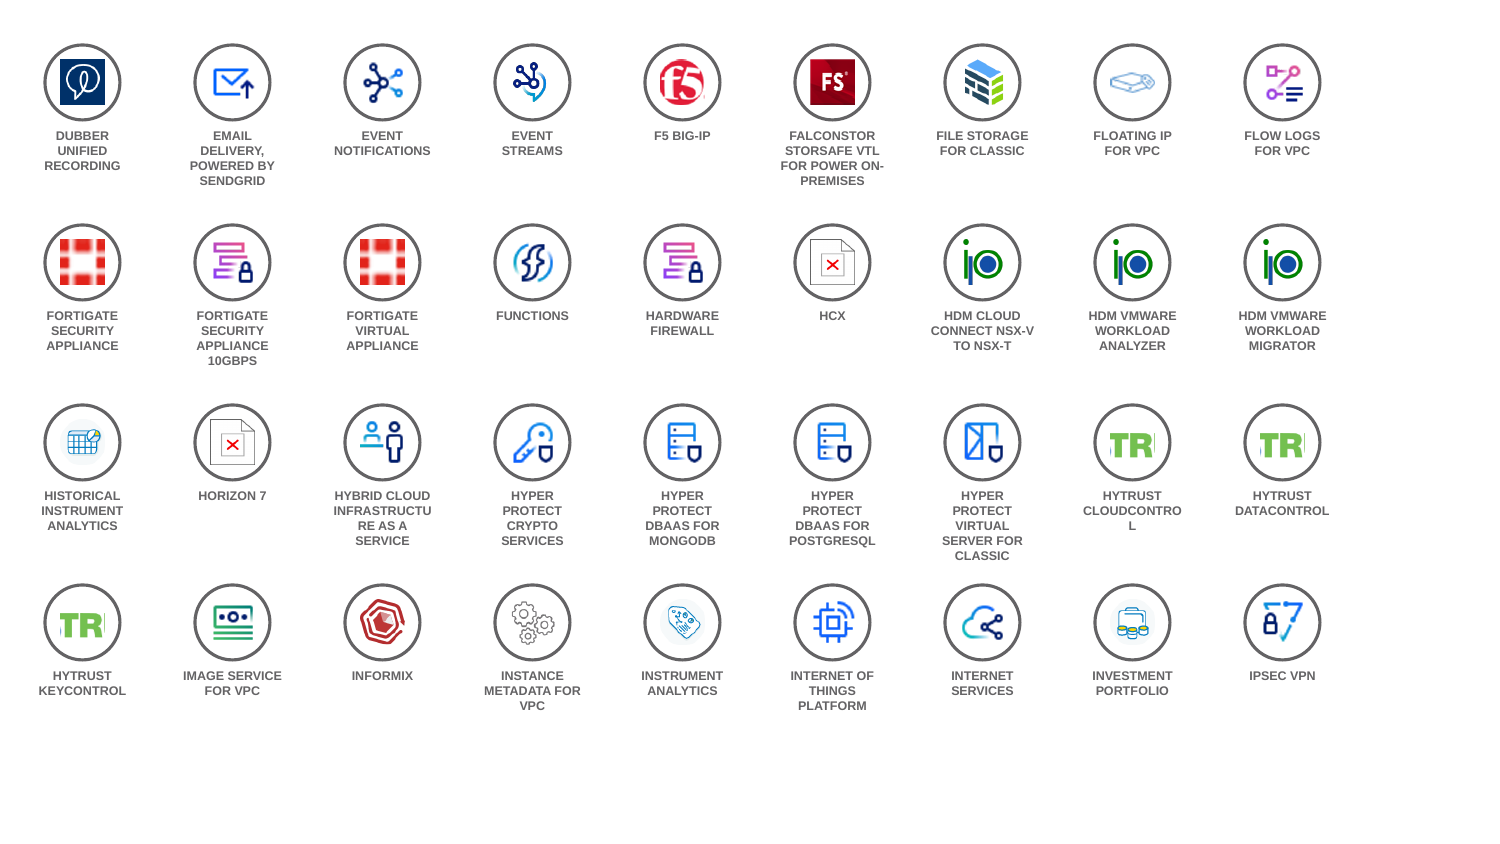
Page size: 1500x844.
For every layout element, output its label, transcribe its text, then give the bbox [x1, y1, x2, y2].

text_box INTERNET OF THINGS PLATFORM [779, 667, 885, 713]
picture [59, 599, 106, 646]
text_box HYPER PROTECT DBAAS FOR POSTGRESQL [779, 487, 885, 548]
text_box [1244, 44, 1320, 110]
text_box [359, 652, 406, 660]
text_box [809, 652, 856, 660]
text_box HCX [779, 307, 885, 323]
picture [1259, 239, 1306, 286]
picture [659, 59, 706, 106]
text_box [794, 584, 870, 650]
text_box [1094, 224, 1170, 290]
text_box [344, 404, 420, 480]
text_box [1109, 112, 1156, 120]
text_box [44, 224, 120, 290]
picture [809, 59, 856, 106]
text_box [1244, 224, 1320, 290]
picture [509, 419, 556, 466]
text_box F5 BIG-IP [629, 127, 735, 143]
text_box [494, 224, 570, 290]
text_box IPSEC VPN [1229, 667, 1335, 683]
text_box [344, 584, 420, 650]
picture [59, 419, 106, 466]
text_box FILE STORAGE FOR CLASSIC [929, 127, 1035, 158]
text_box [944, 44, 1020, 110]
text_box INFORMIX [329, 667, 435, 683]
text_box HDM VMWARE WORKLOAD MIGRATOR [1229, 307, 1335, 353]
text_box EVENT NOTIFICATIONS [329, 127, 435, 158]
text_box FALCONSTOR STORSAFE VTL FOR POWER ON-PREMISES [779, 127, 885, 188]
picture [959, 599, 1006, 646]
picture [209, 59, 256, 106]
picture [359, 419, 406, 466]
text_box [1259, 652, 1306, 660]
picture [809, 239, 856, 286]
text_box FORTIGATE SECURITY APPLIANCE [29, 307, 135, 353]
picture [809, 599, 856, 646]
text_box FLOATING IP FOR VPC [1079, 127, 1185, 158]
text_box [1244, 404, 1320, 480]
picture [959, 419, 1006, 466]
picture [359, 239, 406, 286]
text_box [659, 652, 706, 660]
text_box HYTRUST CLOUDCONTROL [1079, 487, 1185, 533]
text_box [644, 584, 720, 650]
picture [359, 599, 406, 646]
text_box [794, 404, 870, 480]
text_box [1094, 404, 1170, 480]
text_box HYPER PROTECT VIRTUAL SERVER FOR CLASSIC [929, 487, 1035, 563]
text_box INTERNET SERVICES [929, 667, 1035, 698]
text_box [659, 112, 706, 120]
text_box [1094, 44, 1170, 110]
text_box [1259, 112, 1306, 120]
text_box [494, 404, 570, 480]
picture [209, 599, 256, 646]
picture [359, 59, 406, 106]
text_box [209, 652, 256, 660]
text_box [59, 652, 106, 660]
text_box HORIZON 7 [179, 487, 285, 503]
picture [1109, 239, 1156, 286]
text_box [944, 224, 1020, 290]
text_box [344, 224, 420, 290]
text_box [344, 44, 420, 110]
text_box HARDWARE FIREWALL [629, 307, 735, 338]
text_box FLOW LOGS FOR VPC [1229, 127, 1335, 158]
text_box [944, 584, 1020, 650]
text_box [209, 112, 256, 120]
text_box FUNCTIONS [479, 307, 585, 323]
text_box [659, 292, 706, 300]
picture [1109, 599, 1156, 646]
picture [209, 419, 256, 466]
text_box INVESTMENT PORTFOLIO [1079, 667, 1185, 698]
text_box FORTIGATE VIRTUAL APPLIANCE [329, 307, 435, 353]
picture [1259, 419, 1306, 466]
text_box [1259, 292, 1306, 300]
text_box EMAIL DELIVERY, POWERED BY SENDGRID [179, 127, 285, 188]
text_box [194, 224, 270, 290]
text_box [1109, 652, 1156, 660]
text_box [794, 224, 870, 290]
picture [959, 59, 1006, 106]
picture [509, 59, 556, 106]
text_box [809, 292, 856, 300]
text_box [194, 44, 270, 110]
text_box [1244, 584, 1320, 650]
text_box [509, 652, 556, 660]
text_box INSTANCE METADATA FOR VPC [479, 667, 585, 713]
text_box [959, 652, 1006, 660]
text_box DUBBER UNIFIED RECORDING [29, 127, 135, 173]
picture [1259, 599, 1306, 646]
text_box [644, 224, 720, 290]
text_box HYPER PROTECT DBAAS FOR MONGODB [629, 487, 735, 548]
picture [59, 239, 106, 286]
text_box [644, 404, 720, 480]
text_box [44, 404, 120, 480]
text_box INSTRUMENT ANALYTICS [629, 667, 735, 698]
picture [59, 59, 106, 106]
text_box [59, 112, 106, 120]
text_box [359, 292, 406, 300]
picture [509, 599, 556, 646]
text_box [959, 292, 1006, 300]
text_box [944, 404, 1020, 480]
picture [1259, 59, 1306, 106]
text_box [59, 292, 106, 300]
text_box EVENT STREAMS [479, 127, 585, 158]
picture [1109, 419, 1156, 466]
text_box [209, 292, 256, 300]
text_box IMAGE SERVICE FOR VPC [179, 667, 285, 698]
picture [1109, 59, 1156, 106]
text_box HYPER PROTECT CRYPTO SERVICES [479, 487, 585, 548]
picture [659, 599, 706, 646]
text_box [509, 292, 556, 300]
picture [209, 239, 256, 286]
text_box HYTRUST KEYCONTROL [29, 667, 135, 698]
text_box HISTORICAL INSTRUMENT ANALYTICS [29, 487, 135, 533]
picture [809, 419, 856, 466]
text_box [1109, 292, 1156, 300]
text_box [1094, 584, 1170, 650]
picture [659, 239, 706, 286]
text_box [494, 44, 570, 110]
text_box HDM CLOUD CONNECT NSX-V TO NSX-T [929, 307, 1035, 353]
text_box [509, 112, 556, 120]
picture [509, 239, 556, 286]
text_box [44, 44, 120, 110]
text_box [194, 584, 270, 650]
picture [959, 239, 1006, 286]
text_box [44, 584, 120, 650]
text_box [809, 112, 856, 120]
text_box HYTRUST DATACONTROL [1229, 487, 1335, 518]
text_box HDM VMWARE WORKLOAD ANALYZER [1079, 307, 1185, 353]
text_box FORTIGATE SECURITY APPLIANCE 10GBPS [179, 307, 285, 368]
text_box [194, 404, 270, 480]
text_box [794, 44, 870, 110]
text_box [494, 584, 570, 650]
text_box [644, 44, 720, 110]
text_box [959, 112, 1006, 120]
text_box HYBRID CLOUD INFRASTRUCTURE AS A SERVICE [329, 487, 435, 548]
text_box [359, 112, 406, 120]
picture [659, 419, 706, 466]
